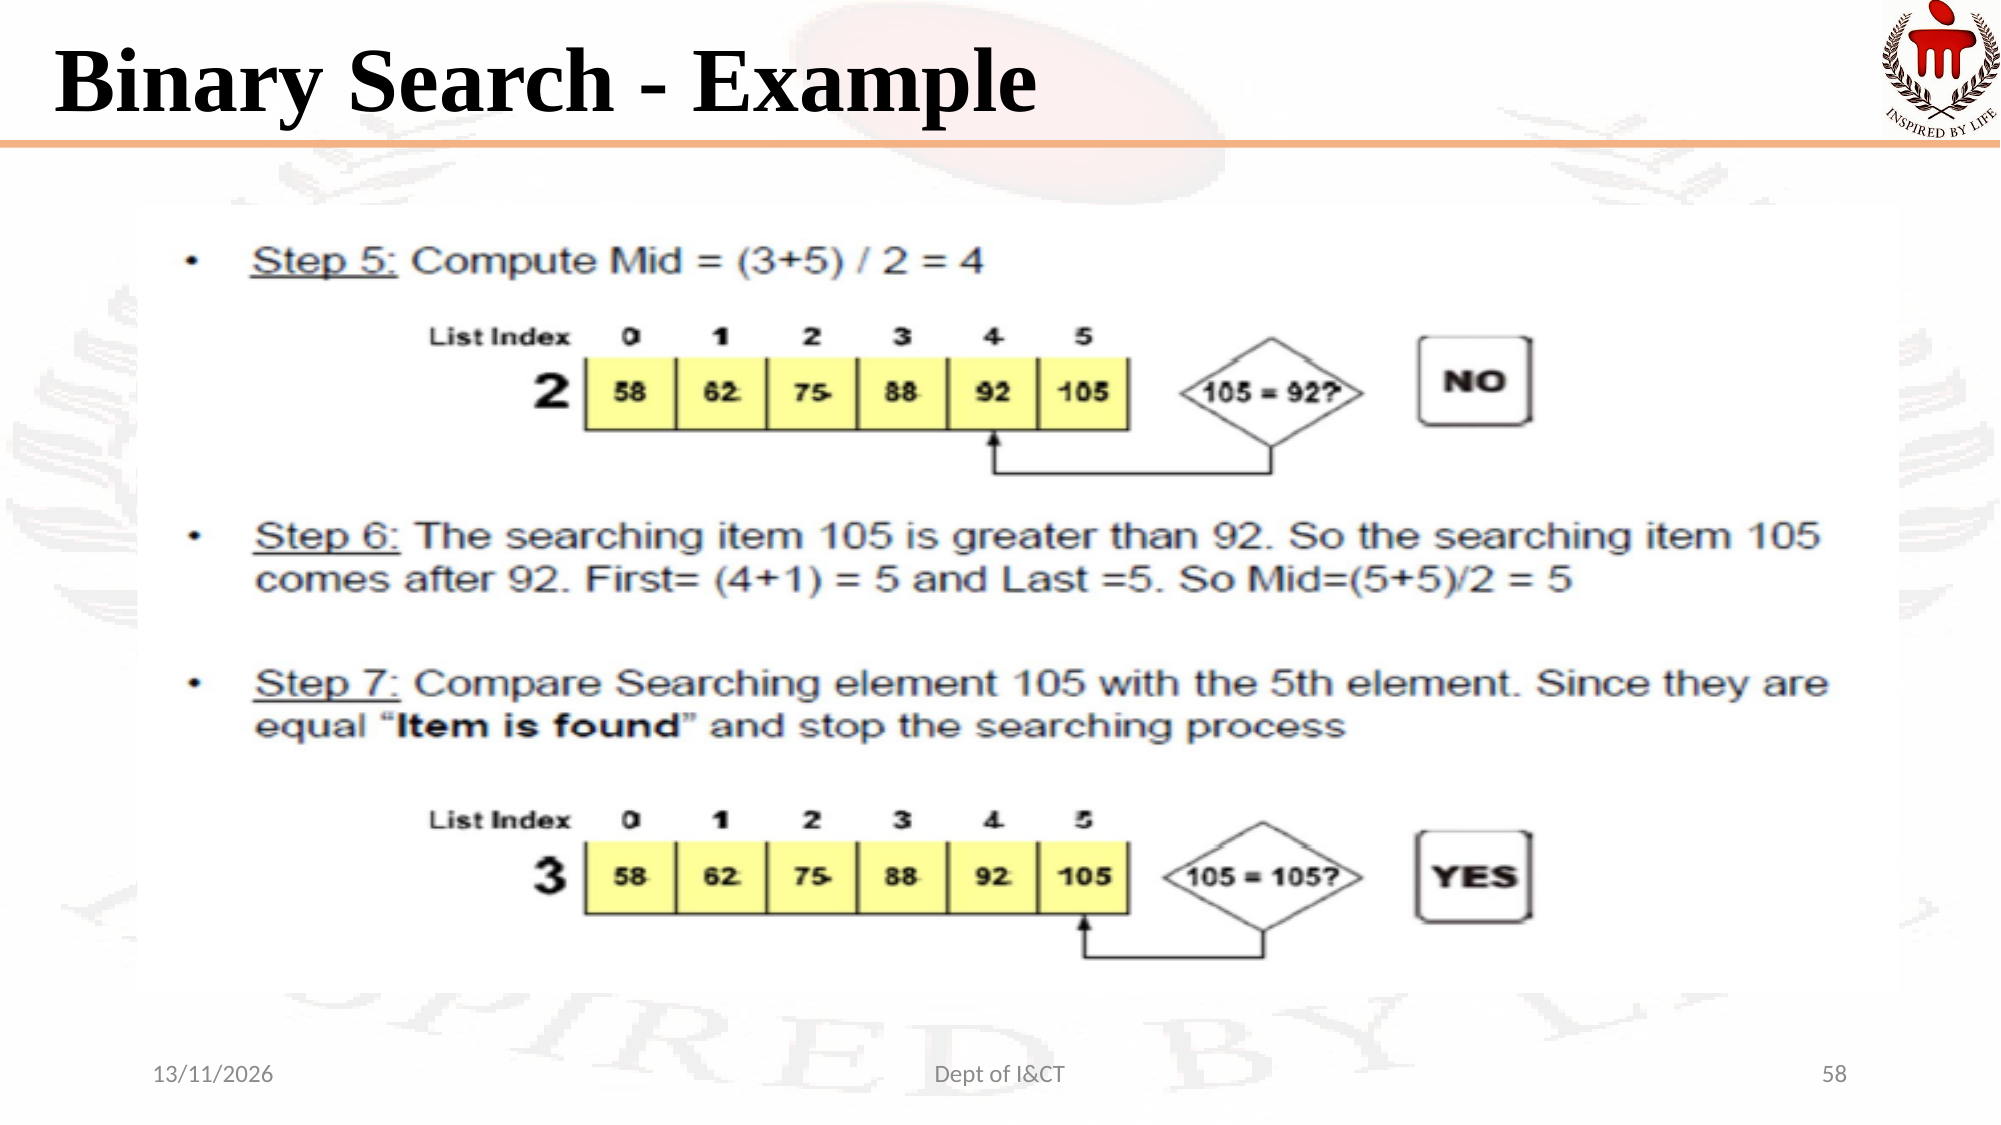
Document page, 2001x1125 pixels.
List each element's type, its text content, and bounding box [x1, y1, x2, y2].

title Binary Search - Example [39, 22, 1863, 141]
slide_number 58 [1412, 1042, 1863, 1103]
footer Dept of I&CT [662, 1042, 1338, 1103]
picture [137, 205, 1900, 993]
picture [1882, 0, 2000, 140]
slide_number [137, 1042, 588, 1103]
